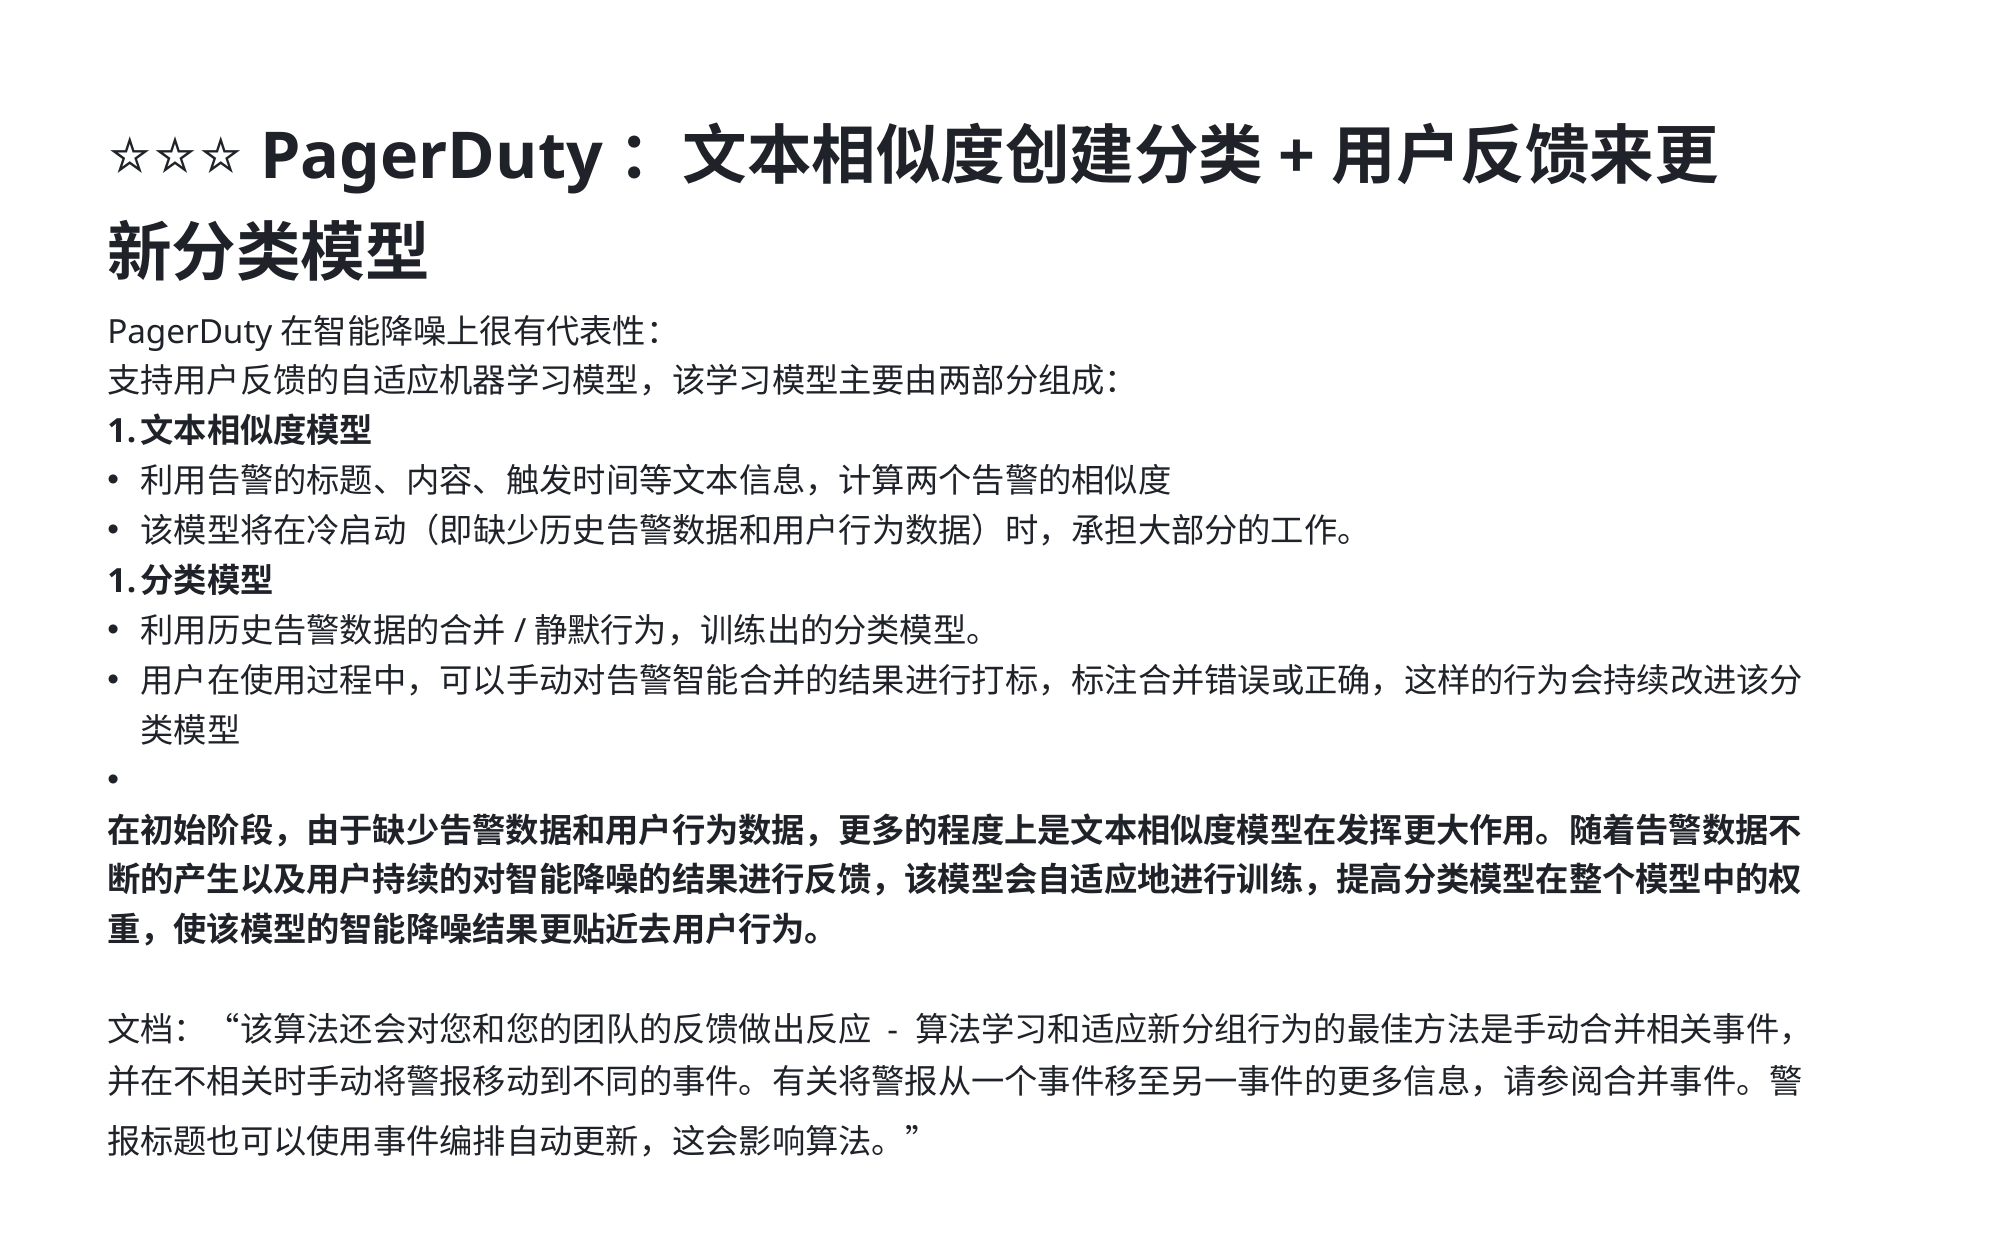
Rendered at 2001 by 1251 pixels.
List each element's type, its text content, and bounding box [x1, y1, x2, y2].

text_box PagerDuty在智能降噪上很有代表性： 支持用户反馈的自适应机器学习模型，该学习模型主要由两部分组成： 文本相似度模型 利用告警的标题、内容、触发时间等文本信息，计算两个告警的相似度 该模型将在冷启动（即缺少历史告警数据和用户行为数据）时，承担大部分的工作。 分类模型 利用历史告警数据的合并/静默行为，训练出的分类模型。 用户在使用过程中，可以手动对告警智能合并的结果进行打标，标注合并错误或正确，这样的行为会持续改进该分类模型 在初始阶段，由于缺少告警数据和用户行为数据，更多的程度上是文本相似度模型在发挥更大作用。随着告警数据不断的产生以及用户持续的对智能降噪的结果进行反馈，该模型会自适应地进行训练，提高分类模型在整个模型中的权重，使该模型的智能降噪结果更贴近去用户行为。 文档：“该算法还会对您和您的团队的反馈做出反应 - 算法学习和适应新分组行为的最佳方法是手动合并相关事件，并在不相关时手动将警报移动到不同的事件。有关将警报从一个事件移至另一事件的更多信息，请参阅合并事件。警报标题也可以使用事件编排自动更新，这会影响算法。” [107, 309, 1824, 1159]
text_box ⭐⭐⭐ PagerDuty：文本相似度创建分类+用户反馈来更新分类模型 [107, 94, 1774, 289]
